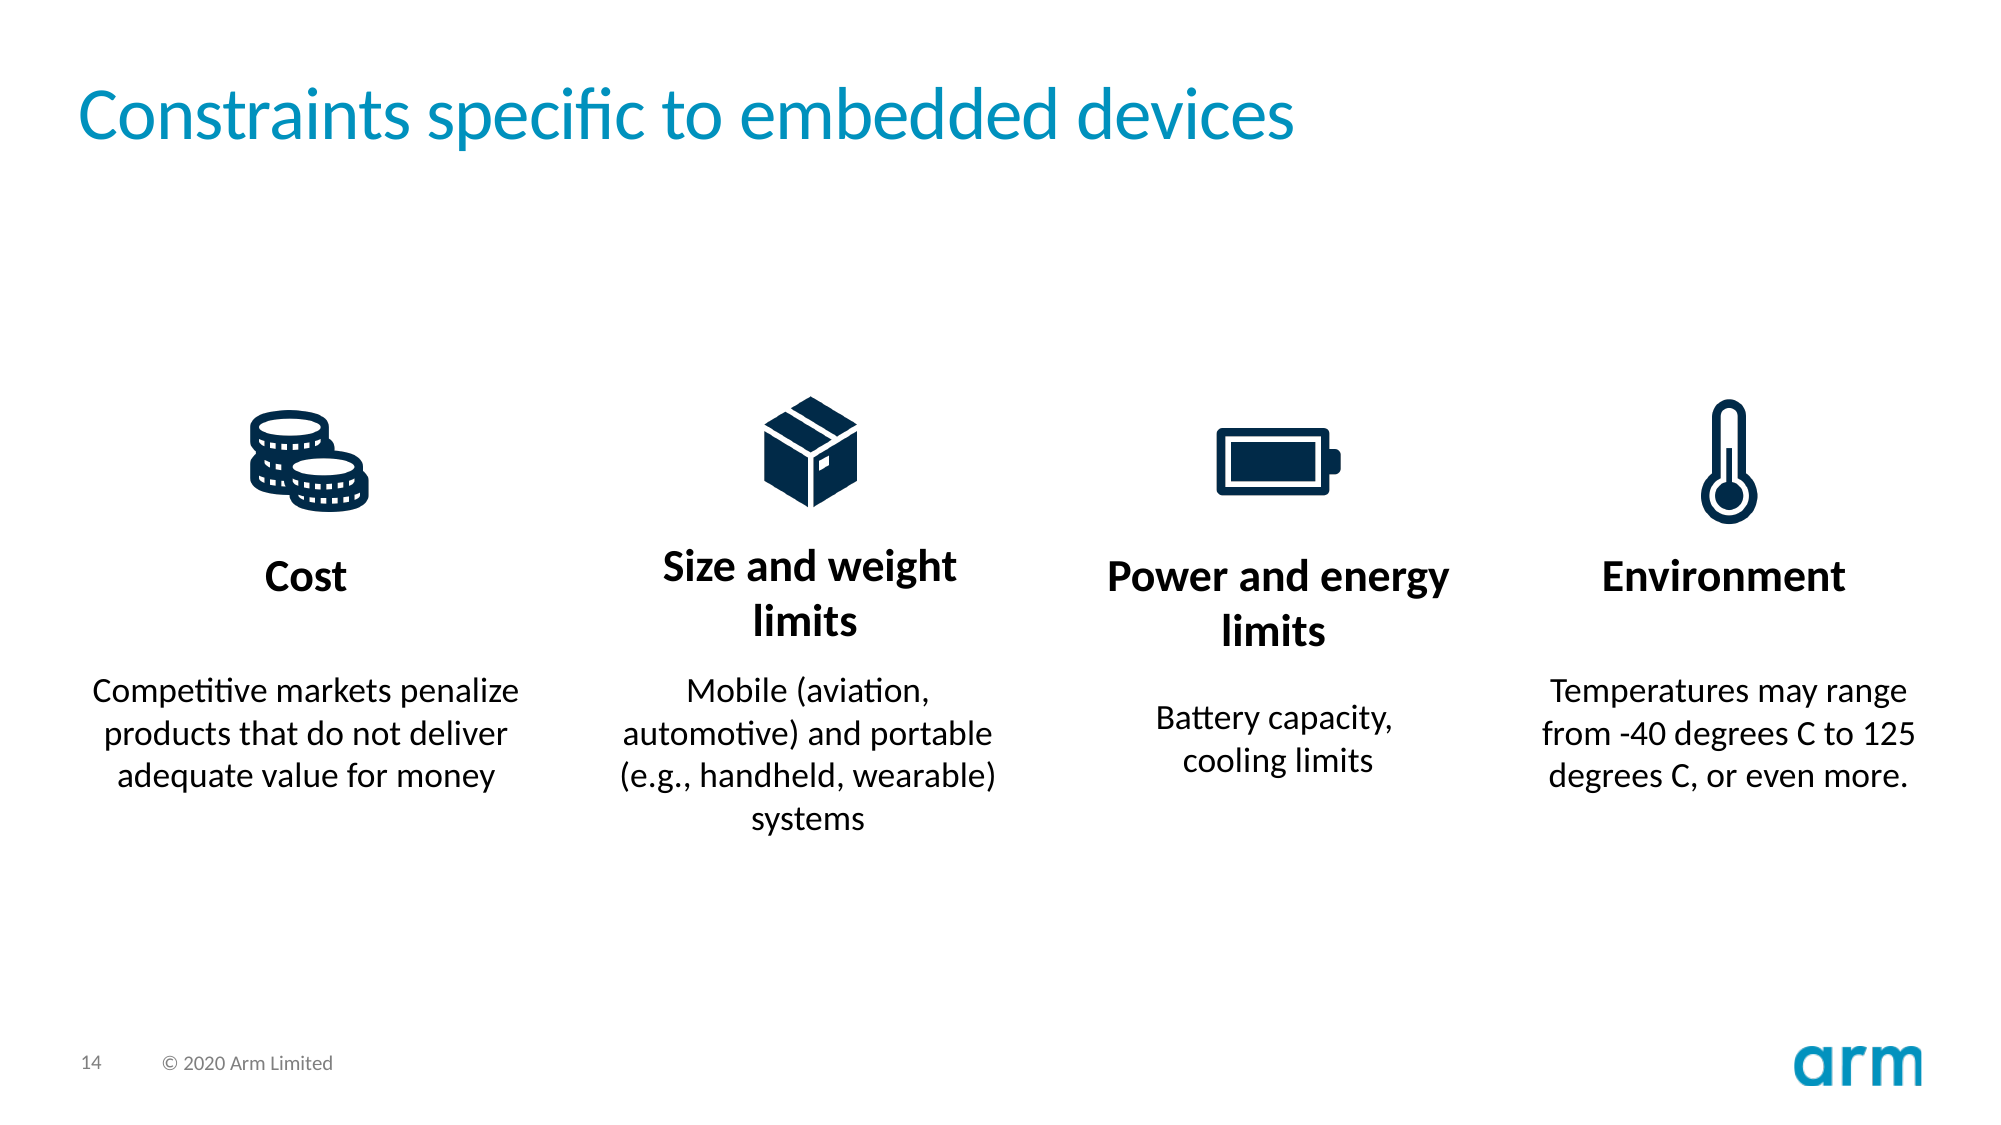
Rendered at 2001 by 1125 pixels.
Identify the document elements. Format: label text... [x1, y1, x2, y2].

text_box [78, 206, 1922, 988]
title Constraints specific to embedded devices [78, 78, 1922, 186]
